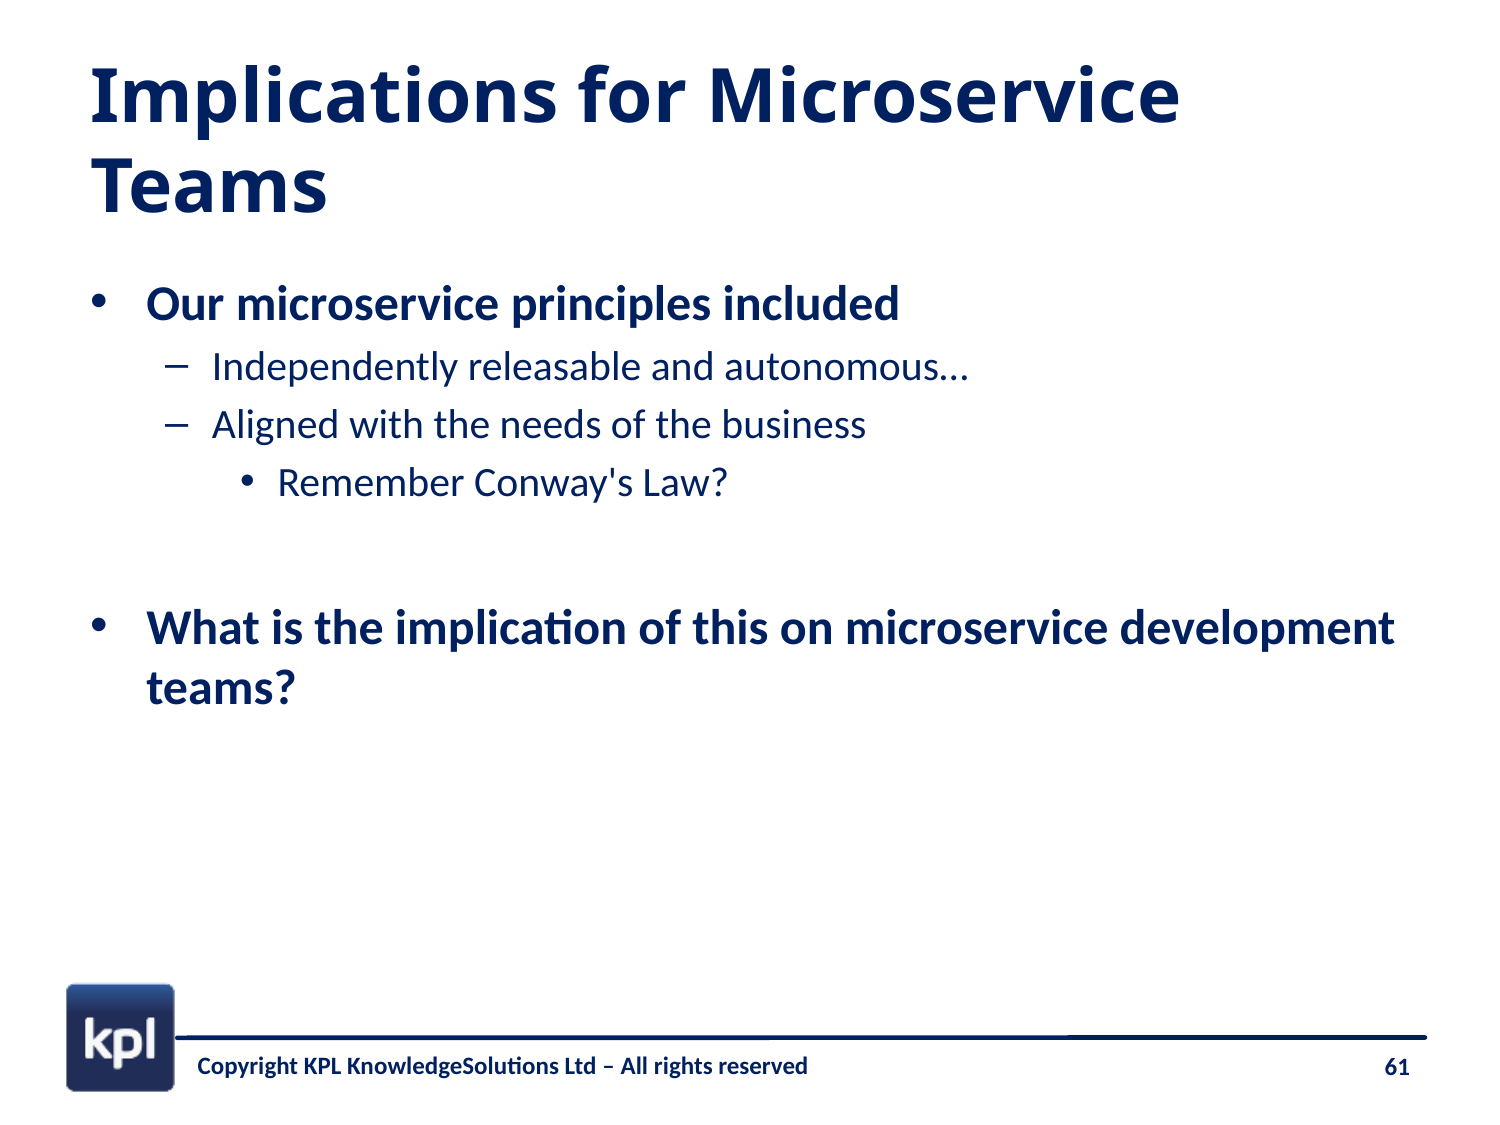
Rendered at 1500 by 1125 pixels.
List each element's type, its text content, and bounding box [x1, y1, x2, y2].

text_box Copyright KPL KnowledgeSolutions Ltd – All rights reserved [182, 1042, 1199, 1088]
slide_number 61 [987, 1042, 1425, 1103]
list Our microservice principles included Independently releasable and autonomous… Aligned with the needs of the business Remember Conway's Law? What is the implication of this on microservice development teams? [75, 262, 1425, 1013]
picture [62, 980, 178, 1095]
title Implications for Microservice Teams [75, 43, 1436, 233]
